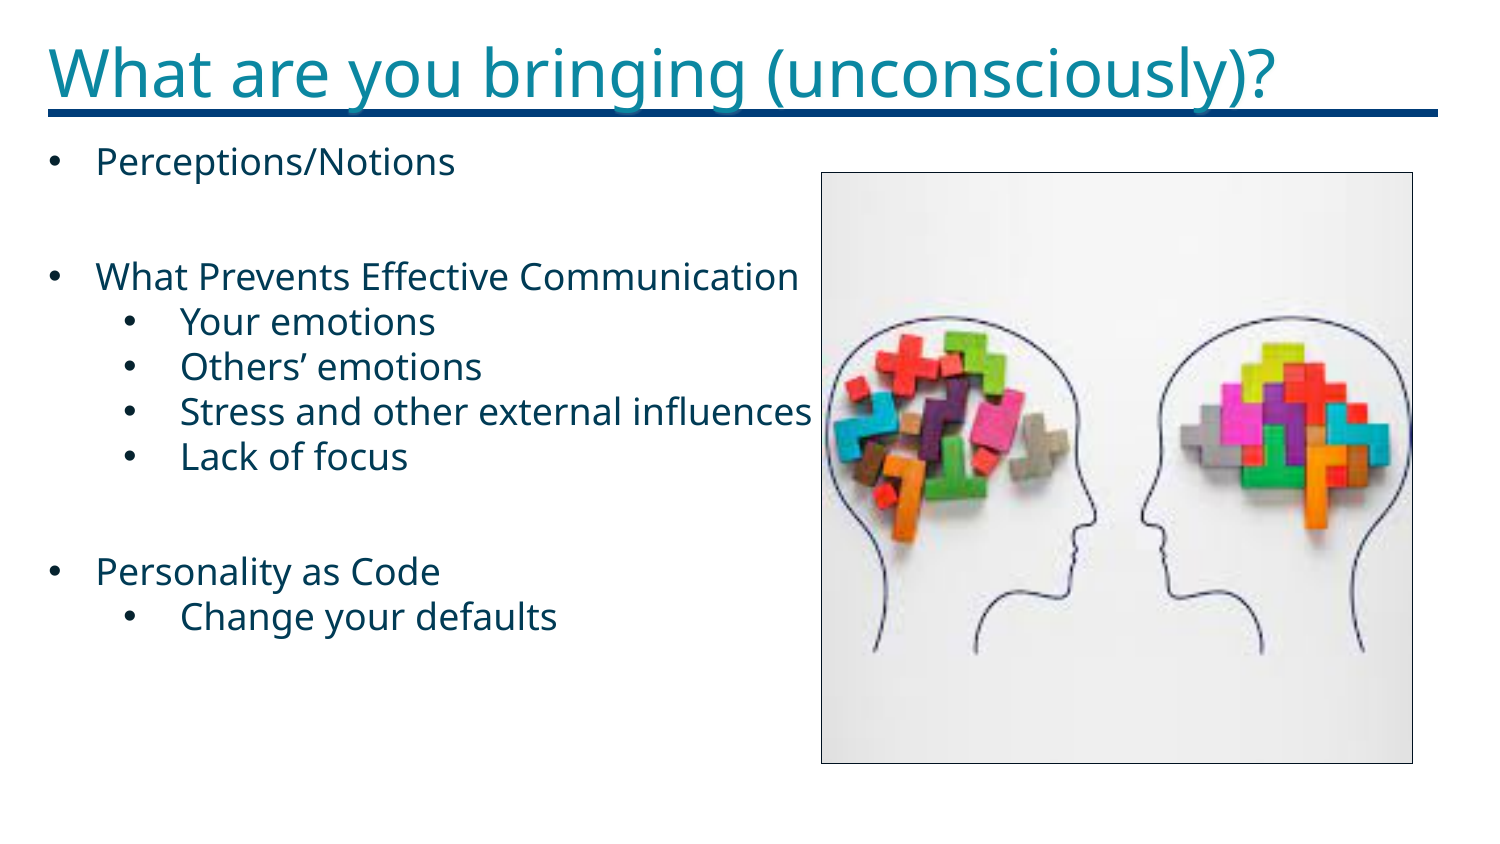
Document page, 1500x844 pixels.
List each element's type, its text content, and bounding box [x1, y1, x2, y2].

list Perceptions/Notions What Prevents Effective Communication Your emotions Others’ emotions Stress and other external influences Lack of focus Personality as Code Change your defaults [48, 137, 1439, 705]
picture [820, 172, 1413, 765]
title What are you bringing (unconsciously)? [48, 55, 1439, 97]
